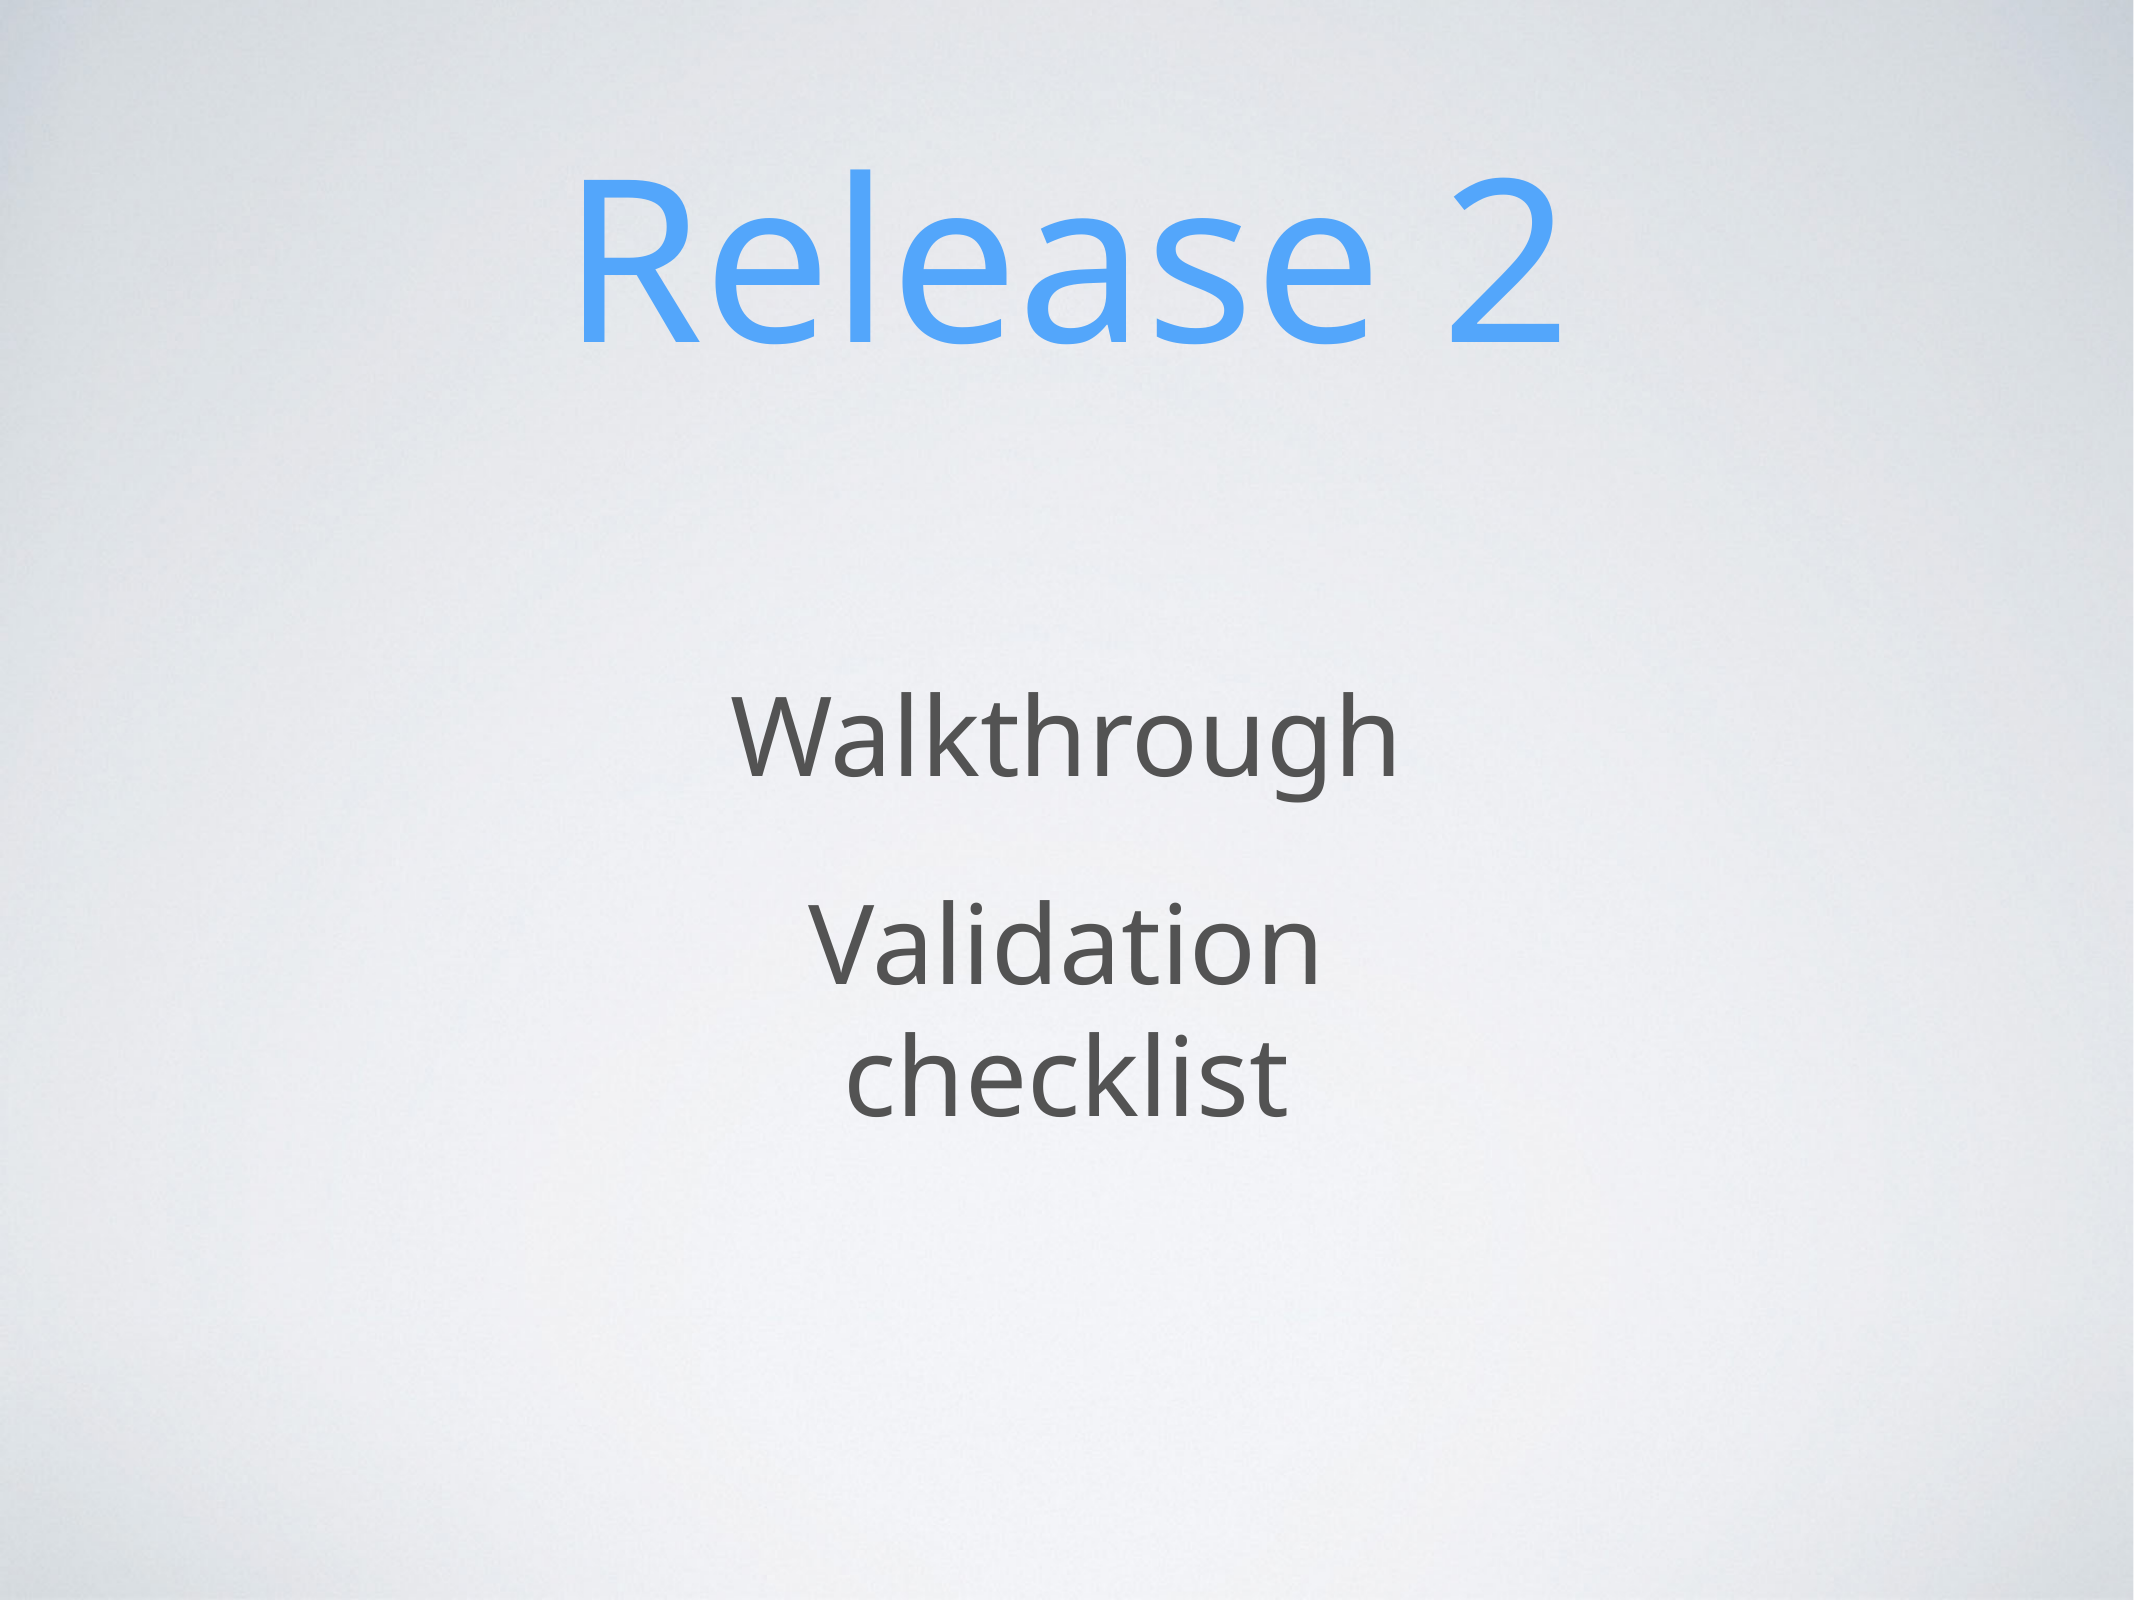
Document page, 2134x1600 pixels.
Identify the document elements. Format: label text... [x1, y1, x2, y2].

text_box Walkthrough Validation checklist [604, 658, 1529, 1148]
text_box Release 2 [554, 106, 1580, 396]
picture [0, 0, 2134, 1600]
